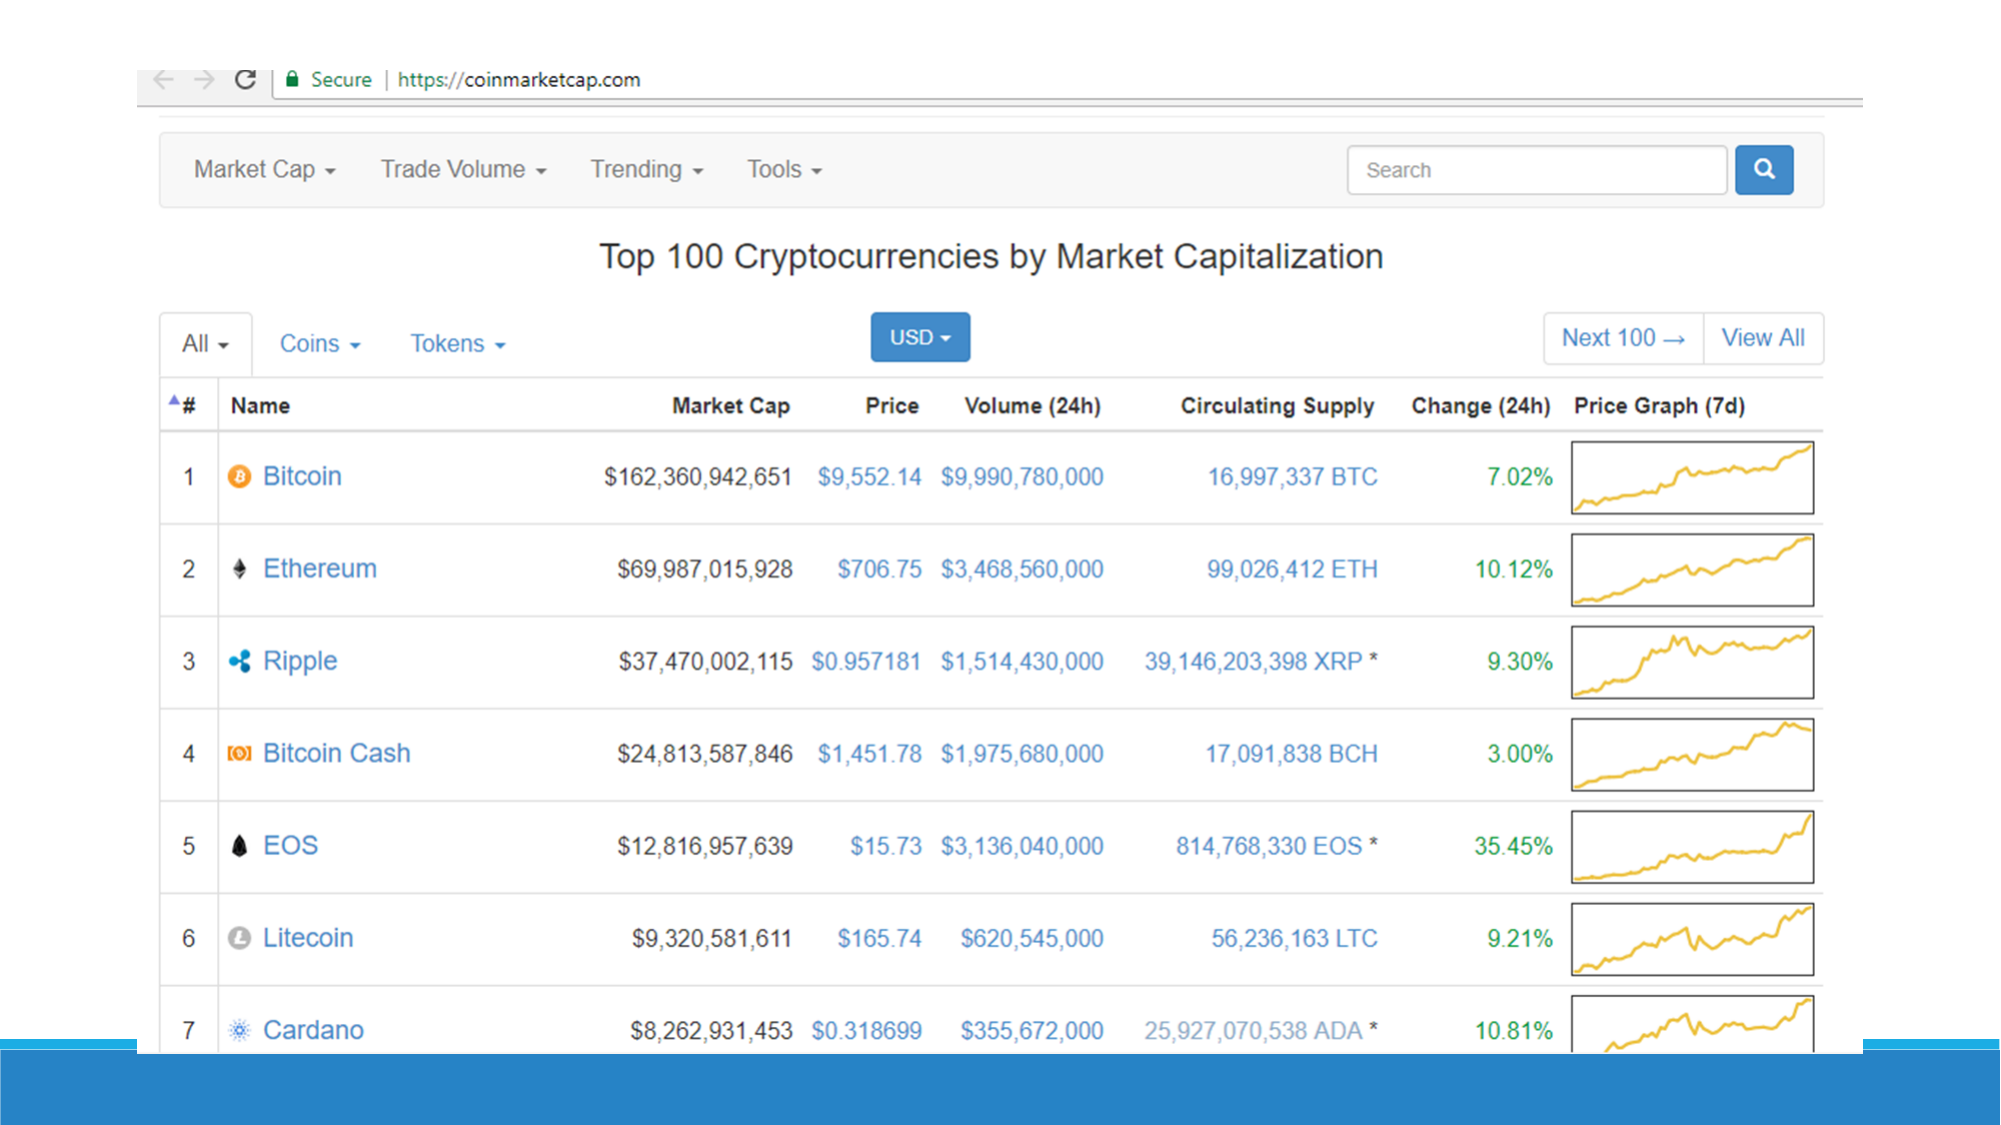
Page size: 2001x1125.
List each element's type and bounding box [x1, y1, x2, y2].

picture [136, 70, 1864, 1055]
